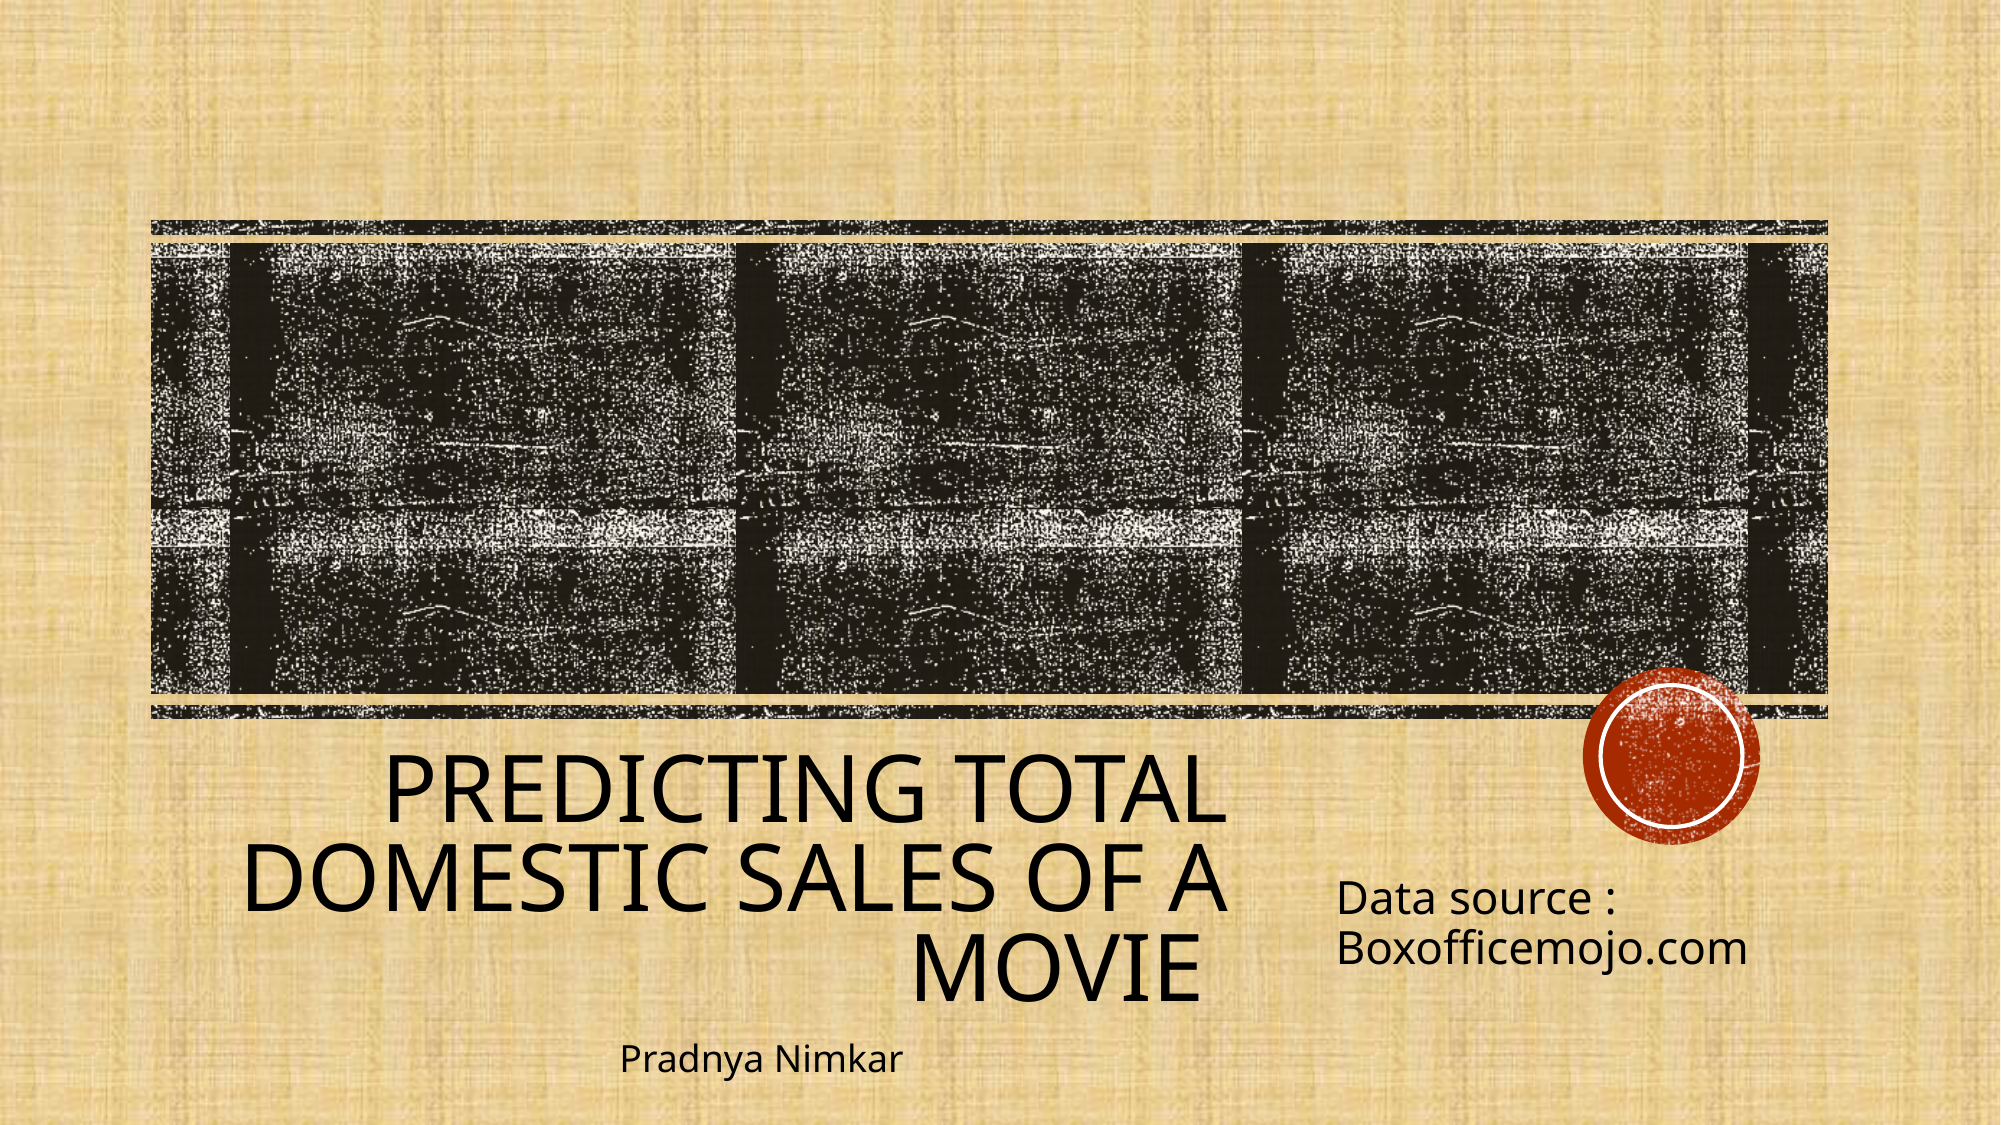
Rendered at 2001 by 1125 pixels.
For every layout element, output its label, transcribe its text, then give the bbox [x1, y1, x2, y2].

title Predicting total domestic sales of a movie [105, 742, 1244, 1028]
picture [0, 0, 2001, 1125]
text_box Pradnya Nimkar [604, 1027, 1060, 1087]
subtitle Data source : Boxofficemojo.com [1320, 742, 1848, 1028]
